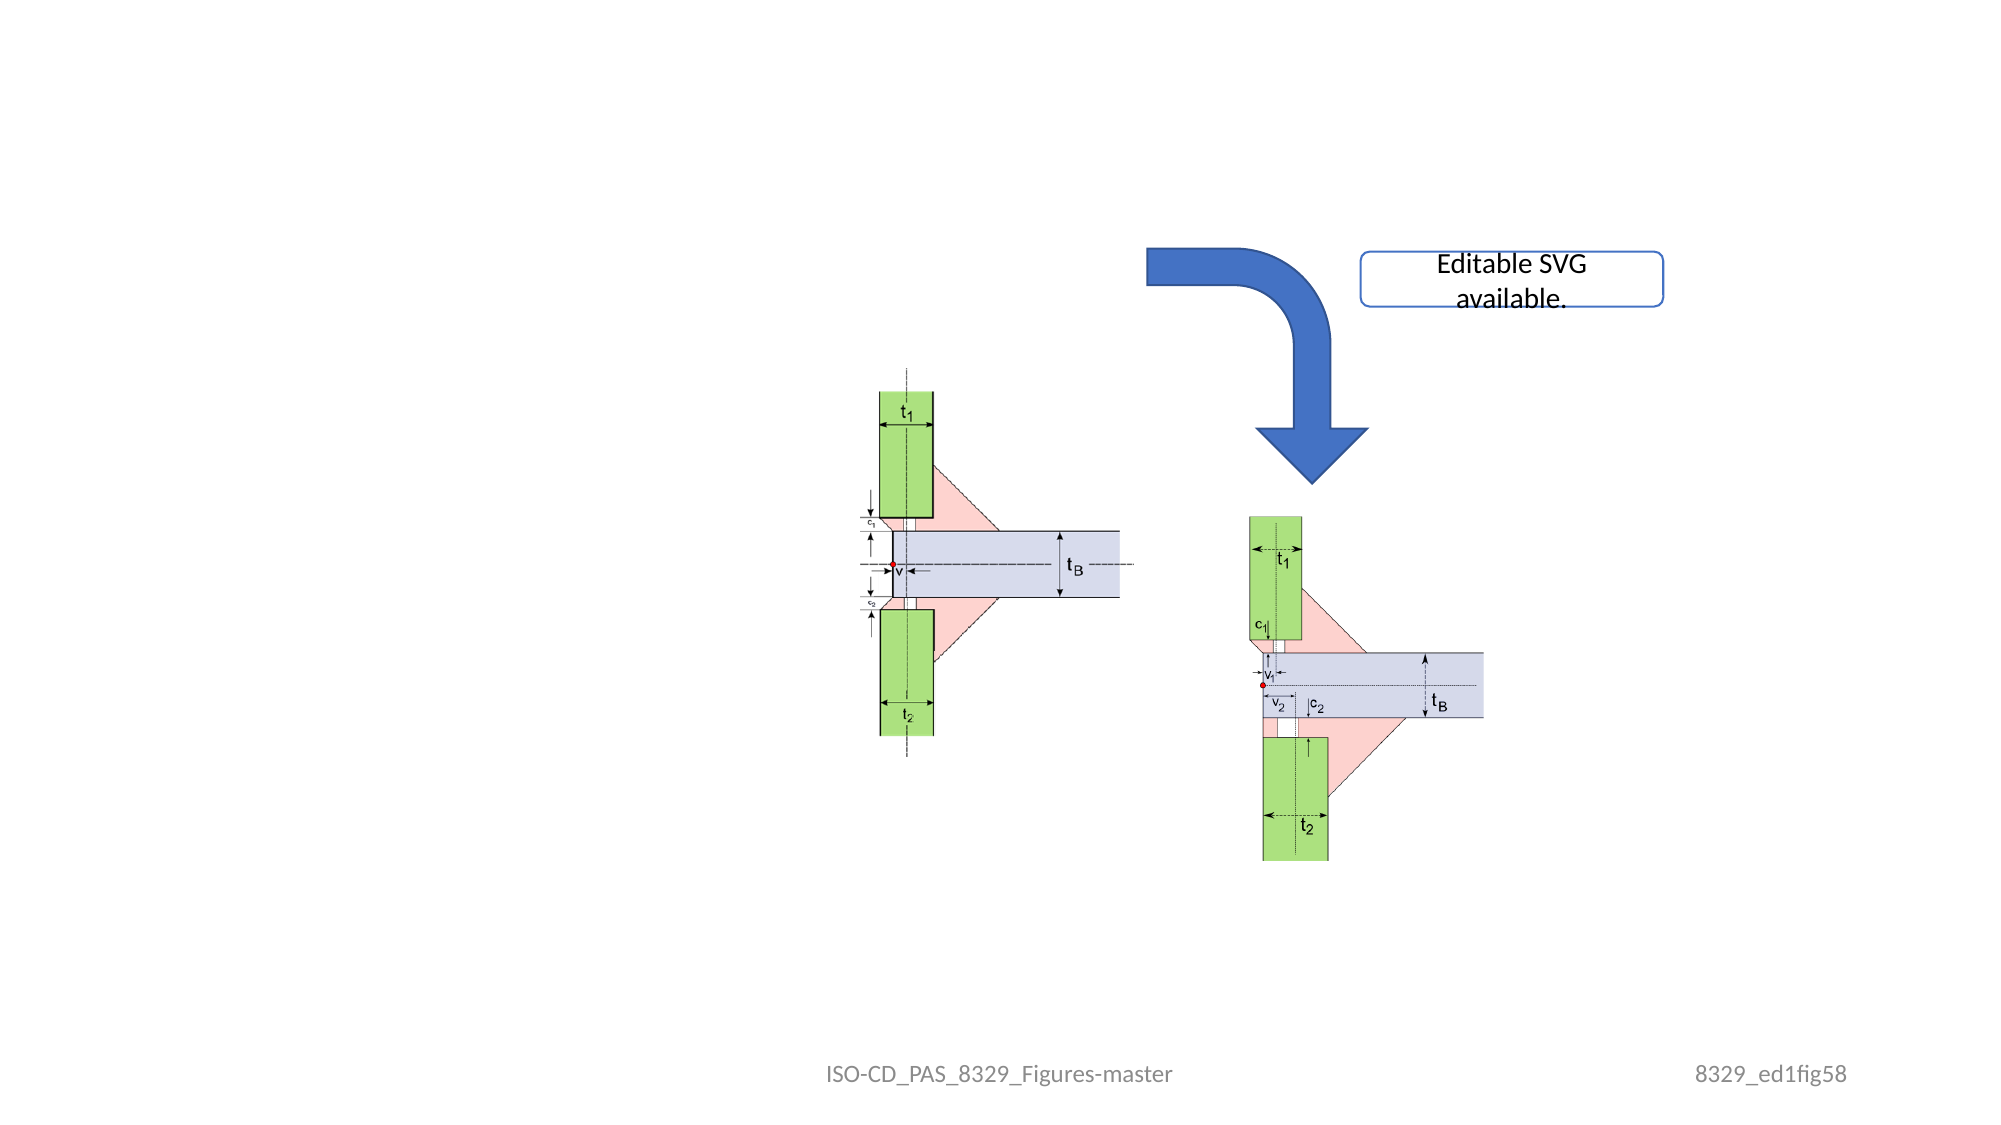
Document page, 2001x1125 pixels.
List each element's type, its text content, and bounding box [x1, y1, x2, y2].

slide_number 8329_ed1fig58 [1412, 1042, 1863, 1103]
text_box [1147, 248, 1665, 484]
picture [1173, 469, 1561, 881]
picture [860, 368, 1140, 757]
footer ISO-CD_PAS_8329_Figures-master [662, 1042, 1338, 1103]
